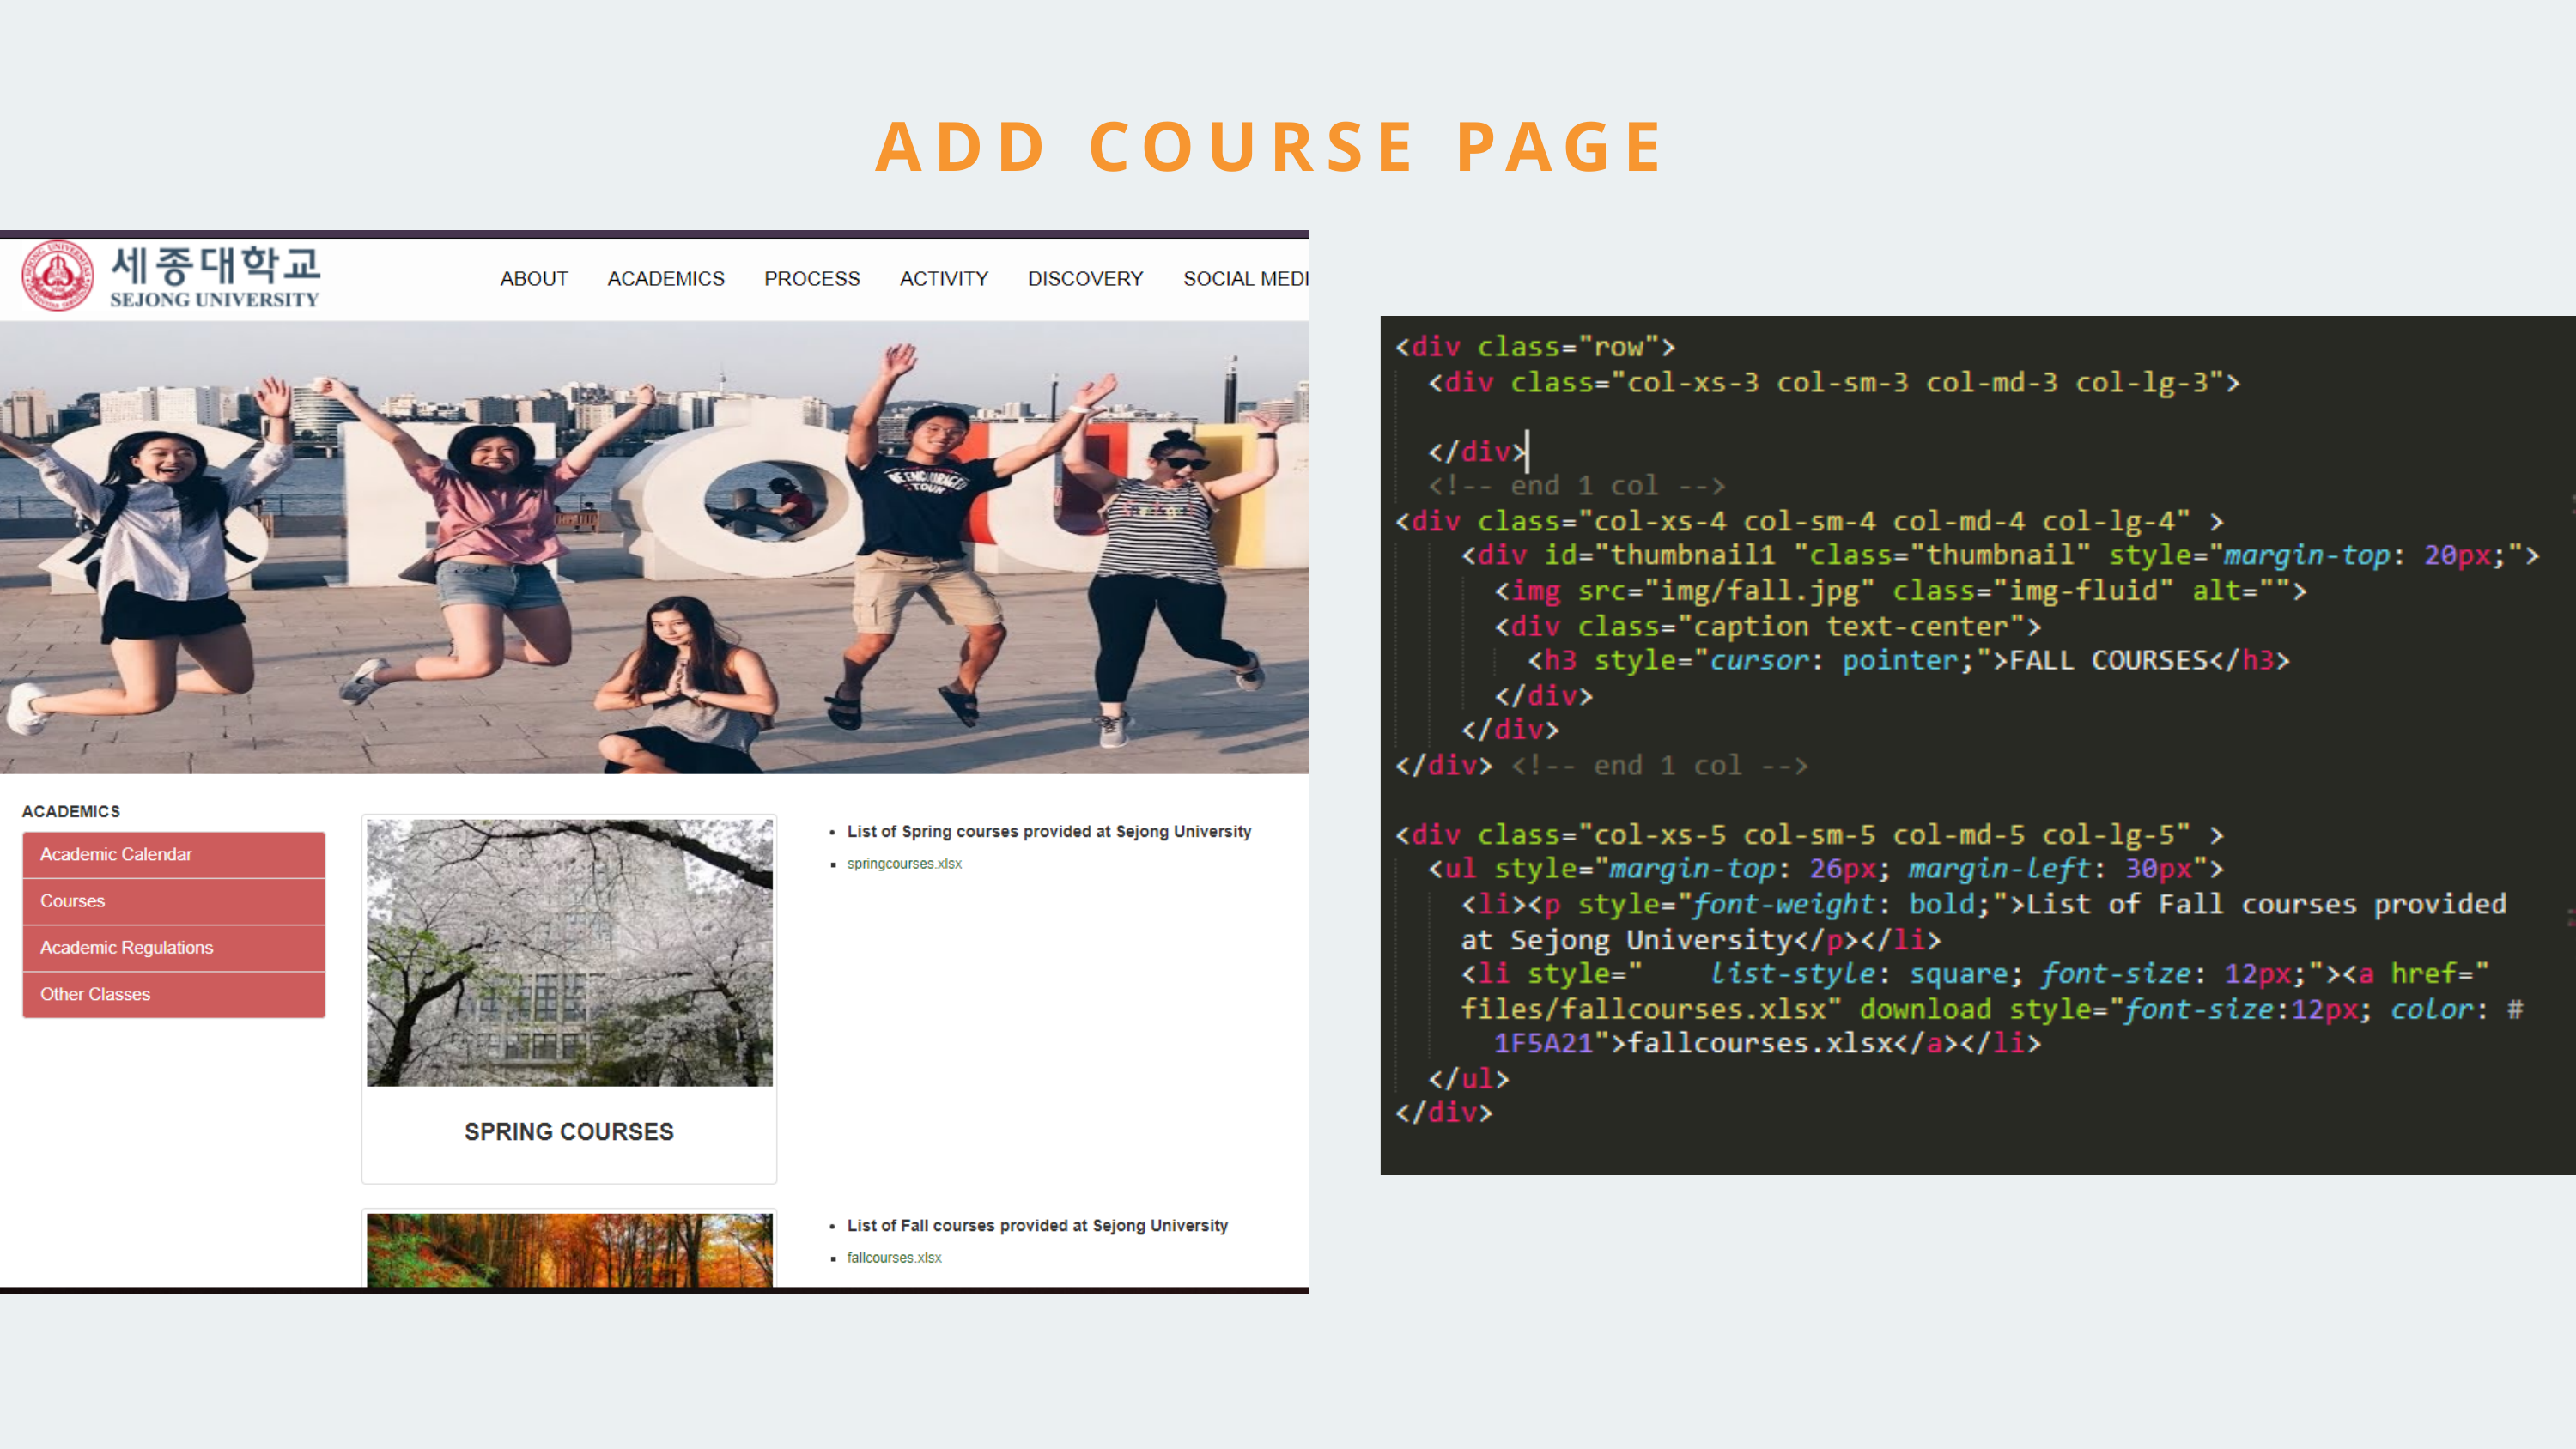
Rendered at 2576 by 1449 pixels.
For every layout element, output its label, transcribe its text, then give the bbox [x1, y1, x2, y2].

text_box ADD COURSE PAGE [724, 65, 1814, 185]
picture [1380, 316, 2576, 1175]
picture [0, 230, 1310, 1294]
